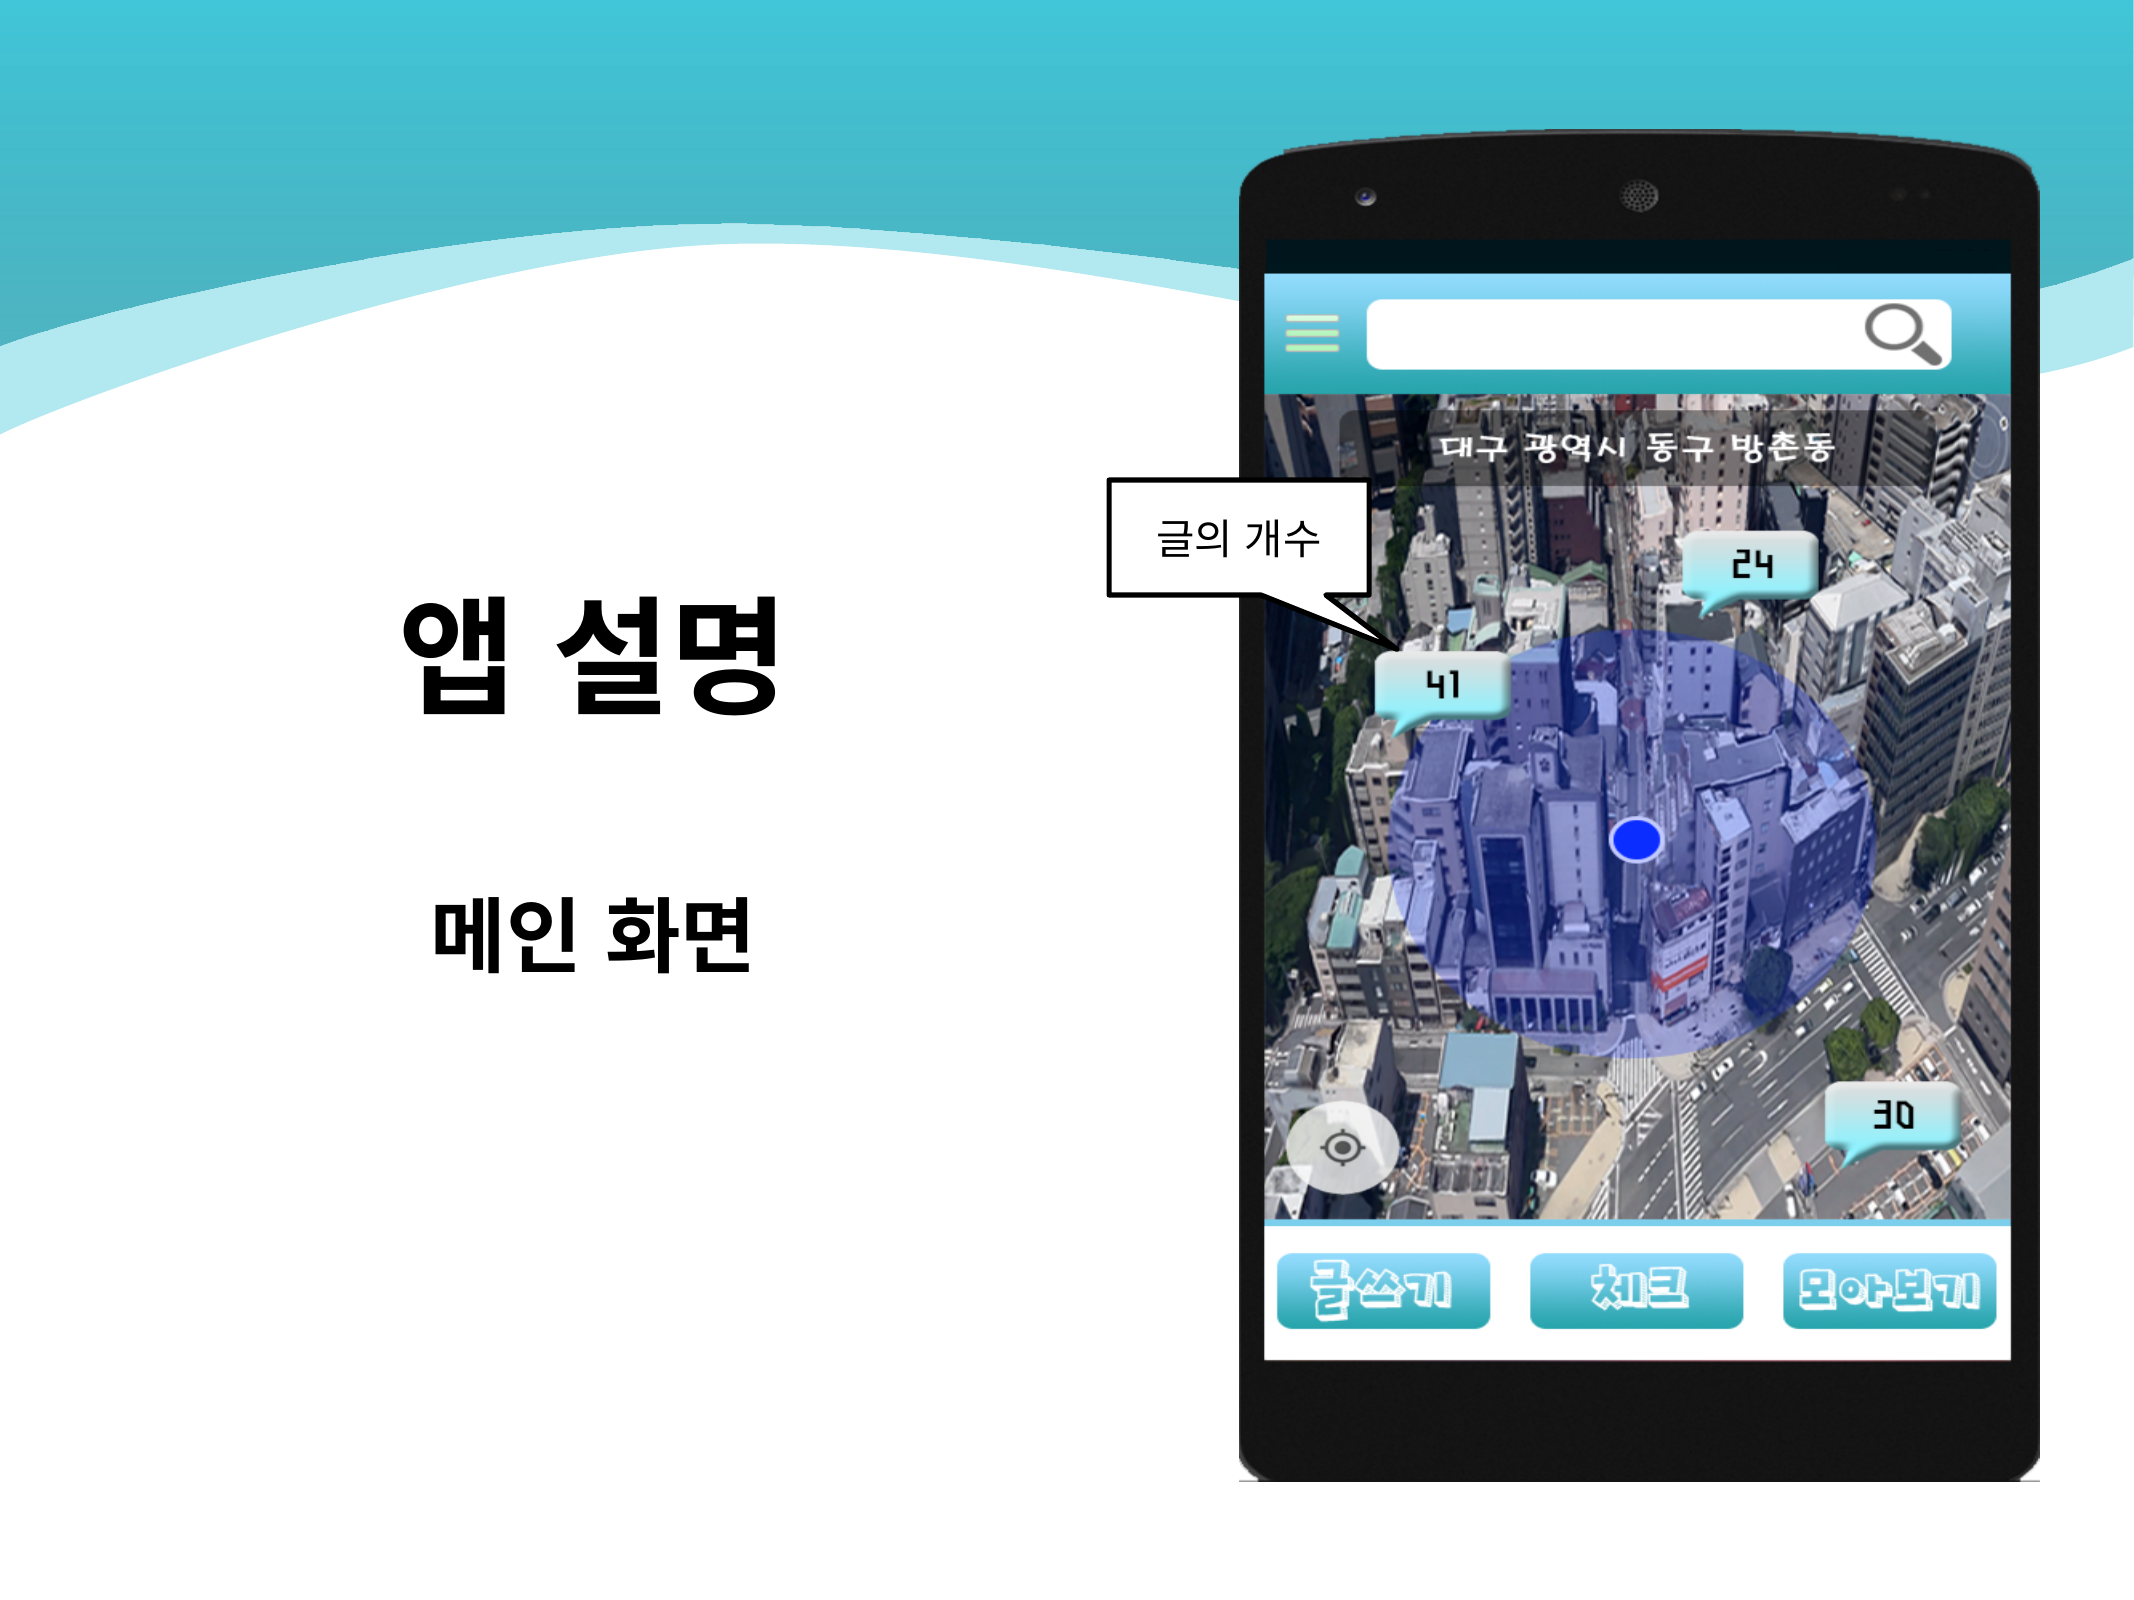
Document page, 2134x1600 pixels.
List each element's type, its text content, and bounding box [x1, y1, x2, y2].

title 앱 설명 메인 화면 [156, 334, 1032, 991]
text_box 글의 개수 [1106, 477, 1232, 598]
picture [1238, 128, 2040, 1482]
